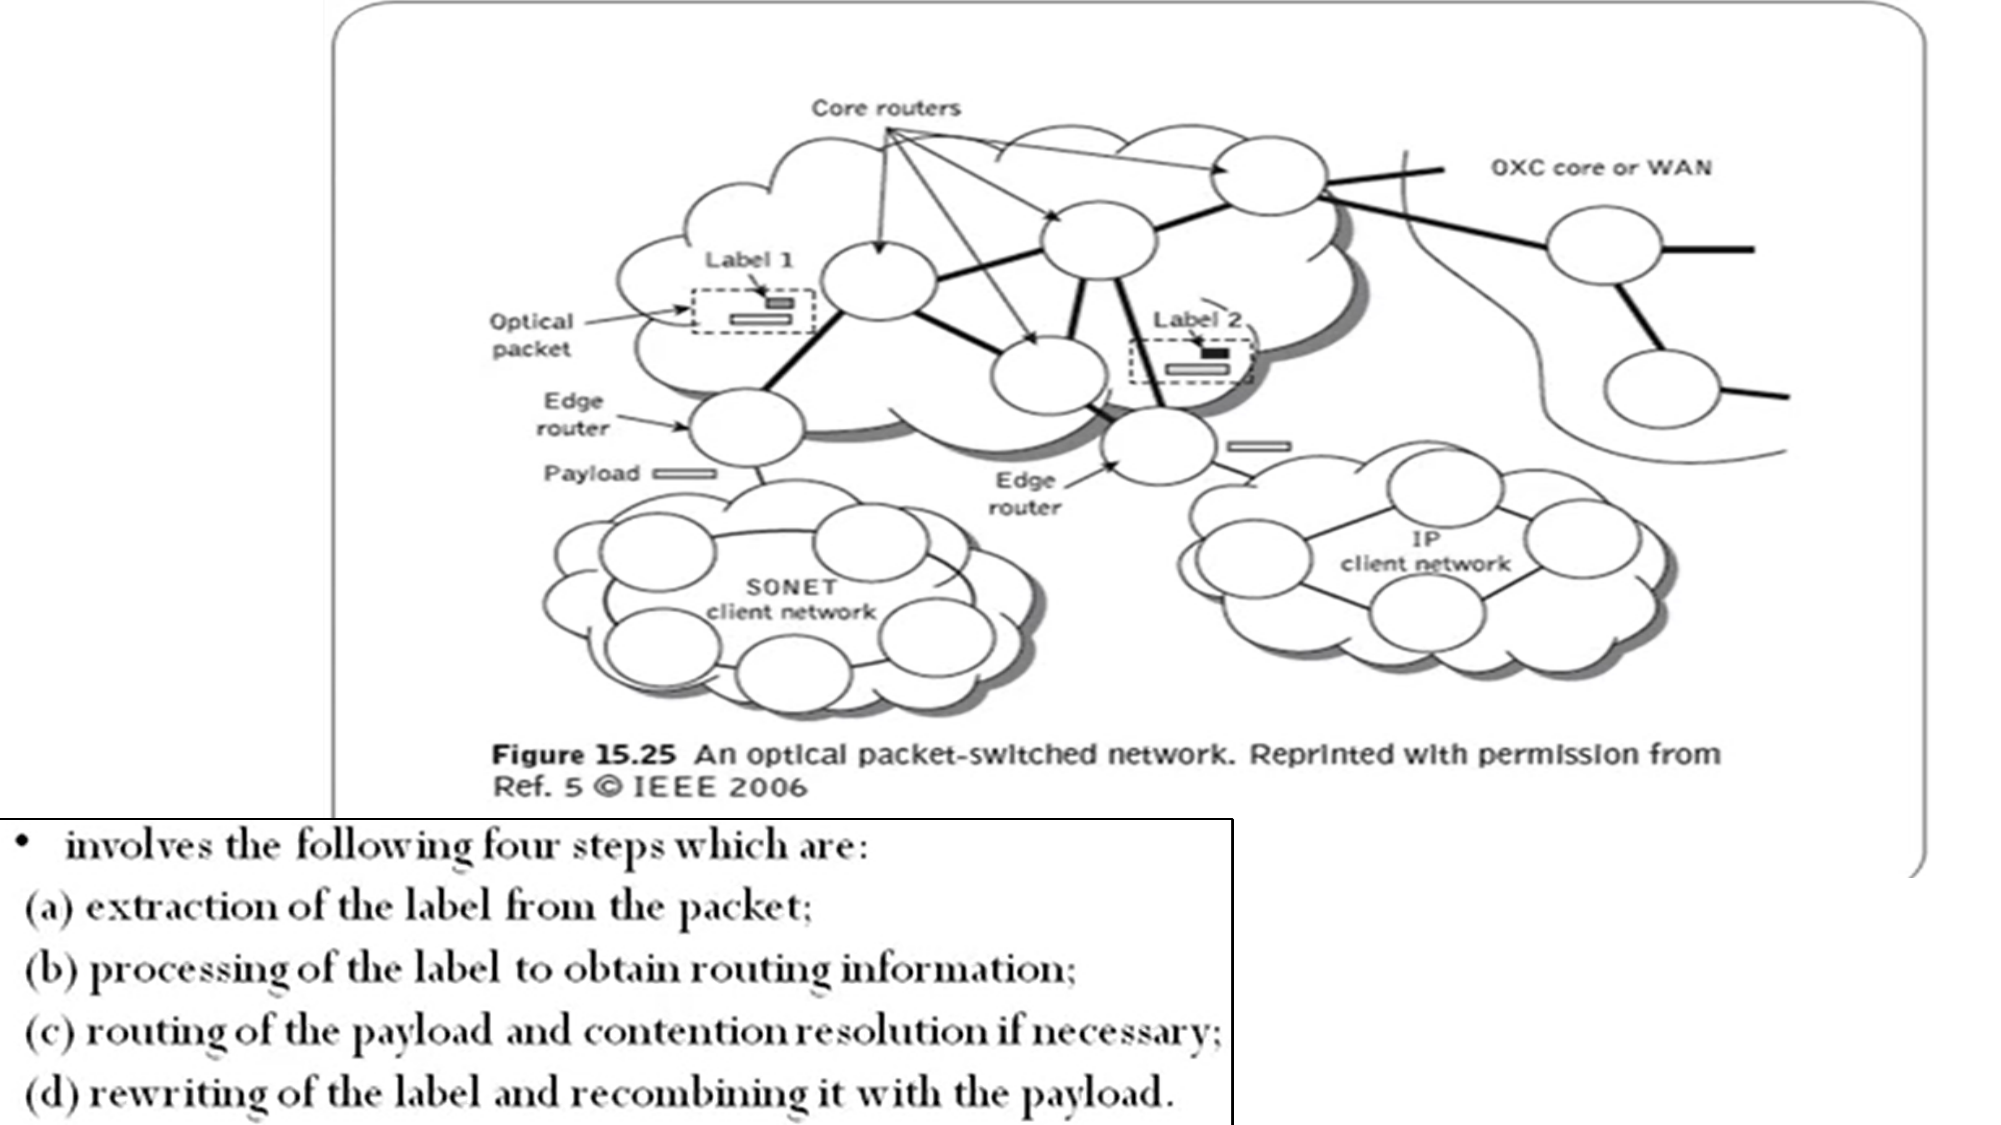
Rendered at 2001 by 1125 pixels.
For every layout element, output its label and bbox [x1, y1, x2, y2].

text_box [323, 0, 1935, 878]
text_box [0, 820, 1232, 1125]
